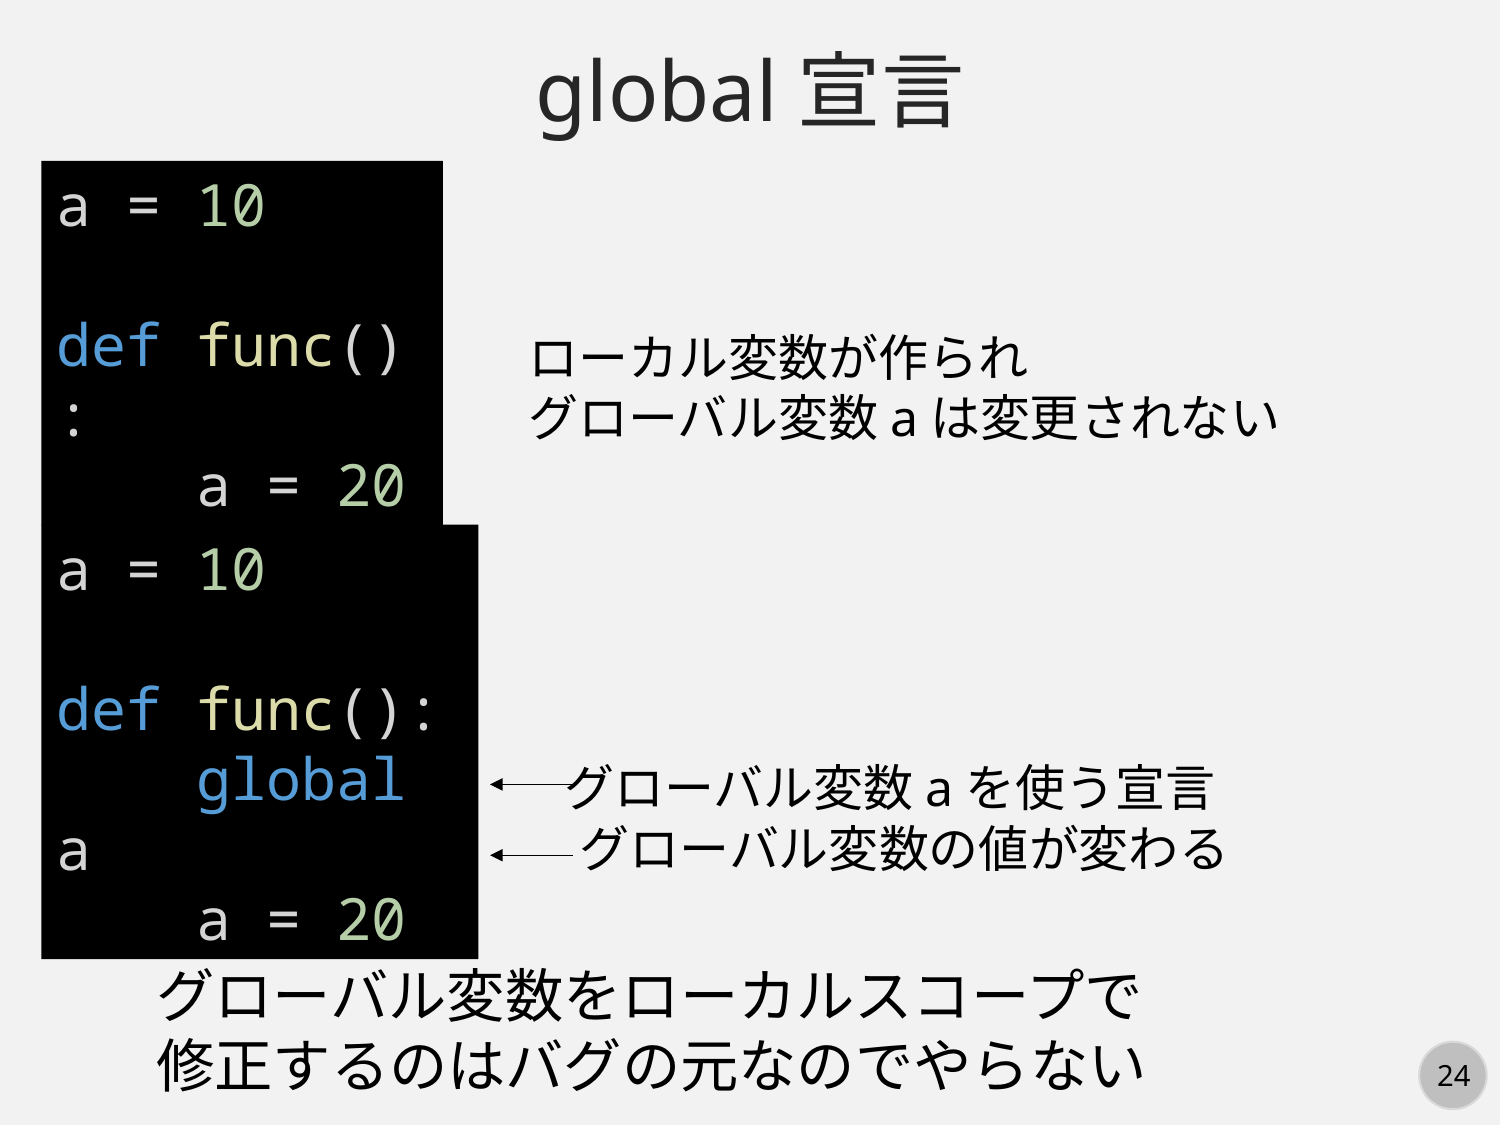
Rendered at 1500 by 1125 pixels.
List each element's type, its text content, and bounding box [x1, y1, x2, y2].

text_box a = 10 def func(): global a a = 20 [41, 524, 479, 960]
text_box グローバル変数をローカルスコープで 修正するのはバグの元なのでやらない [141, 952, 1162, 1107]
list global宣言 [0, 31, 1500, 155]
text_box ローカル変数が作られ グローバル変数aは変更されない [513, 318, 1295, 454]
text_box a = 10 def func(): a = 20 [41, 160, 443, 524]
text_box グローバル変数aを使う宣言 [549, 748, 1231, 824]
text_box グローバル変数の値が変わる [564, 810, 1244, 886]
